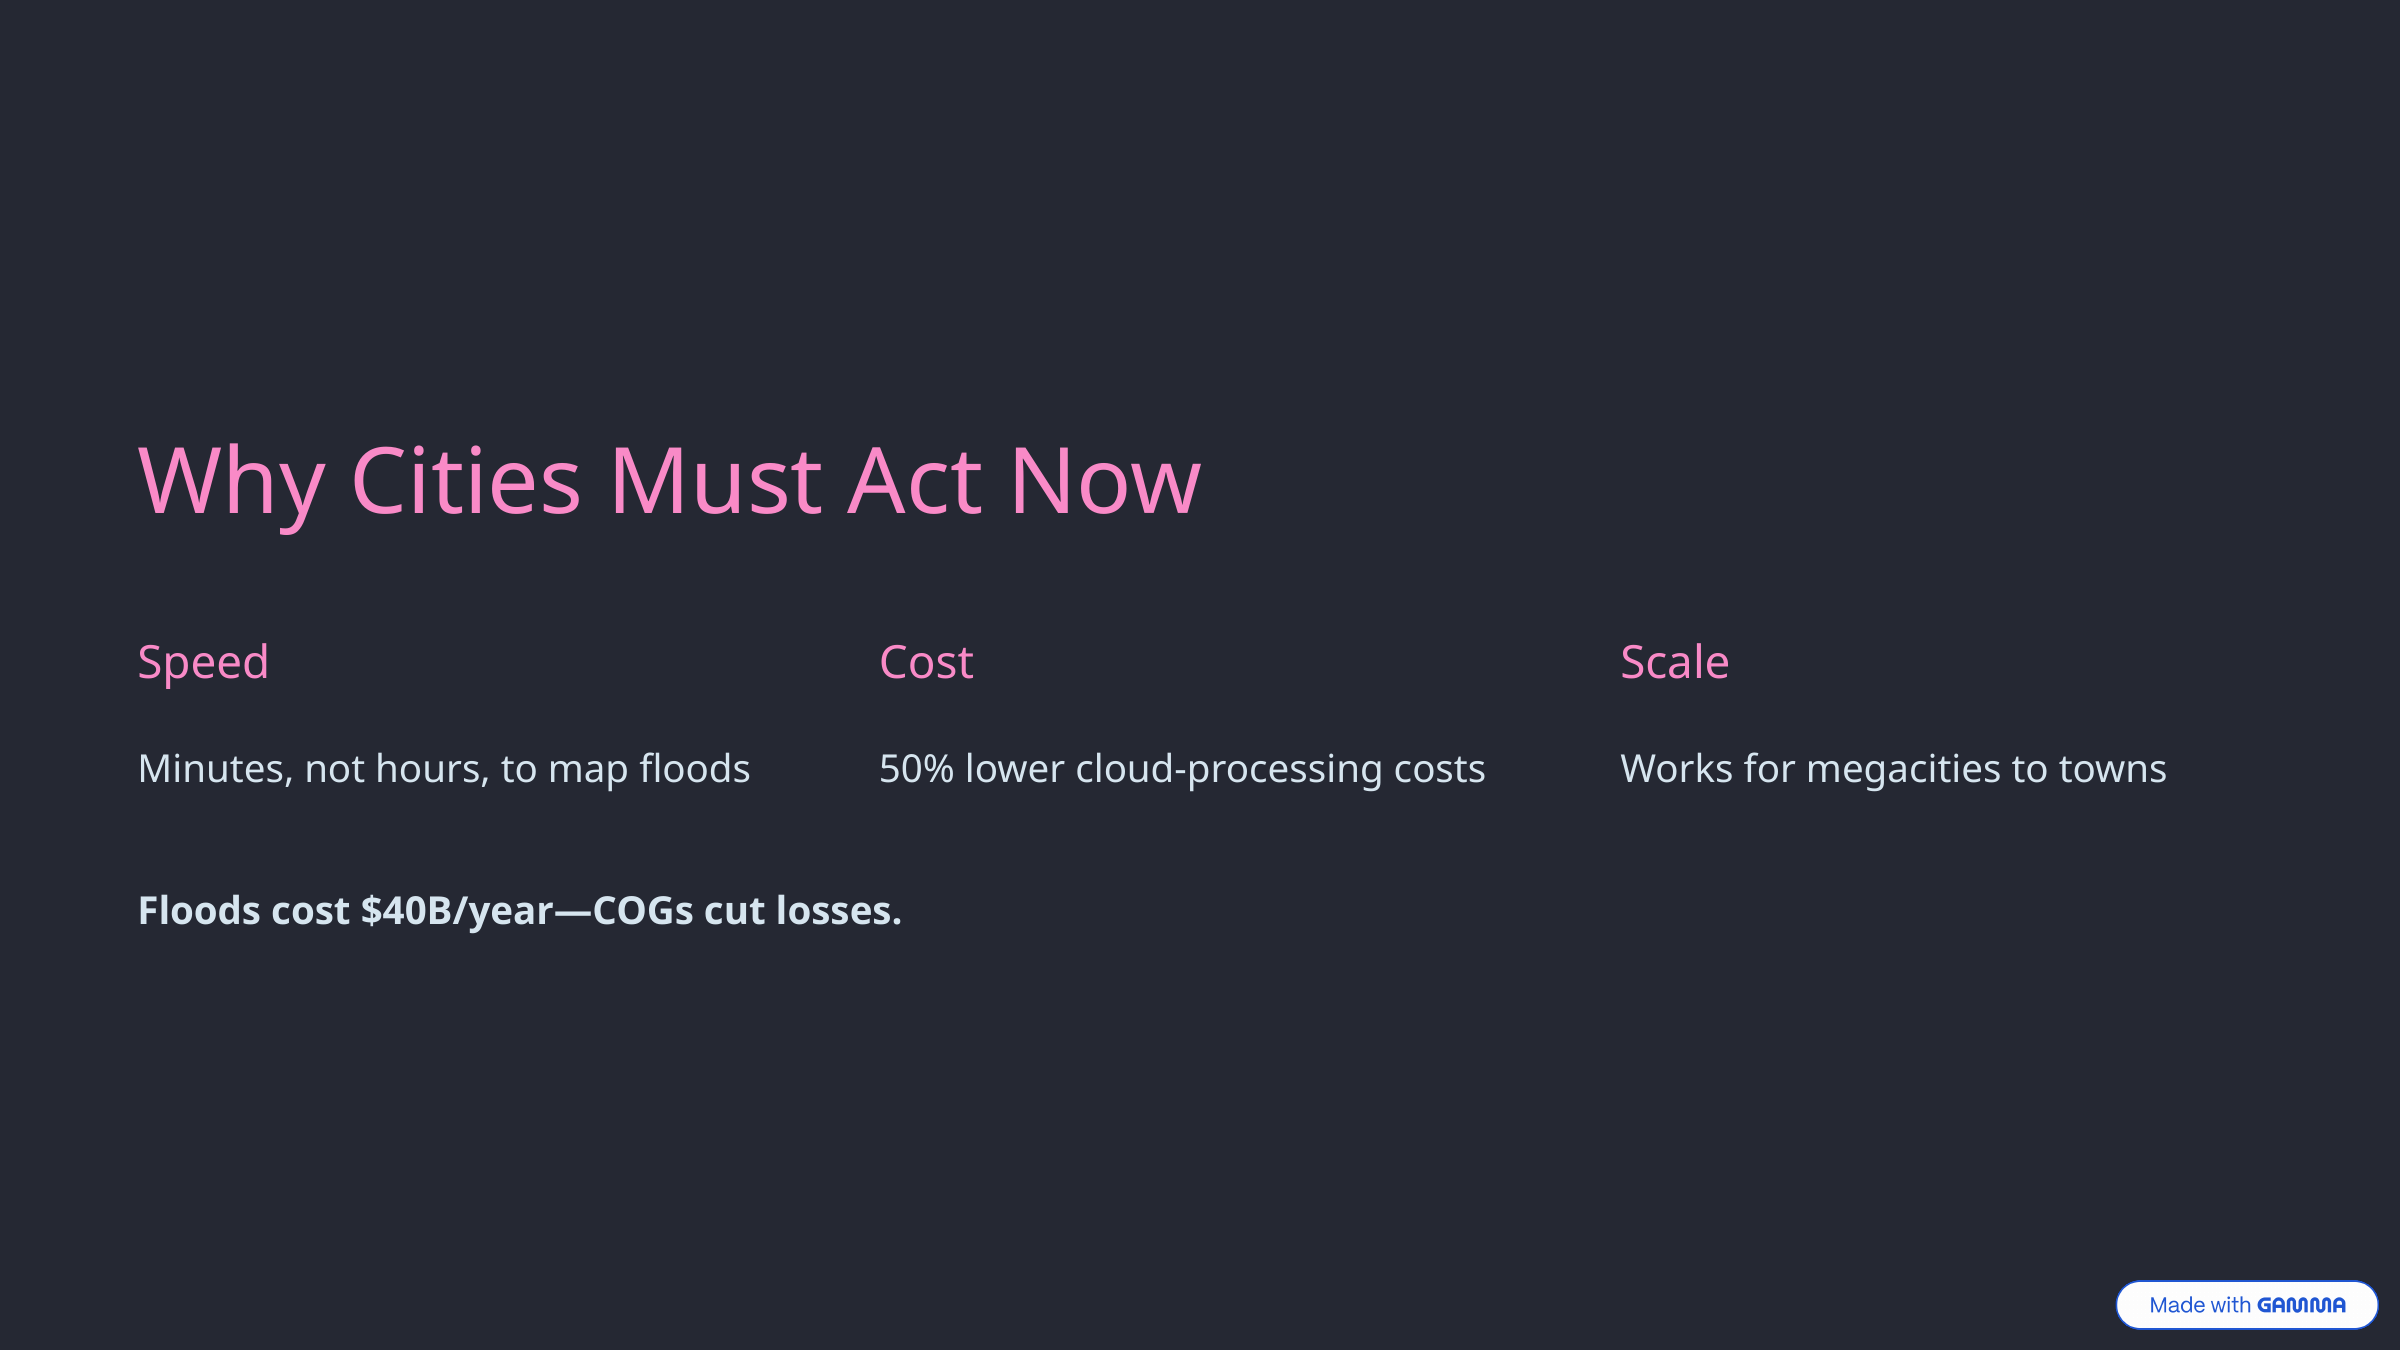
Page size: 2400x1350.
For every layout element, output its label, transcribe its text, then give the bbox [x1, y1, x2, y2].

text_box 50% lower cloud-processing costs [878, 727, 1524, 791]
text_box Floods cost $40B/year—COGs cut losses. [137, 870, 2263, 933]
text_box Cost [878, 630, 1341, 689]
text_box Scale [1620, 630, 2083, 689]
text_box Works for megacities to towns [1620, 727, 2265, 791]
text_box Minutes, not hours, to map floods [137, 727, 782, 791]
picture [2106, 1271, 2389, 1339]
text_box Why Cities Must Act Now [137, 417, 1236, 533]
text_box Speed [137, 630, 600, 689]
